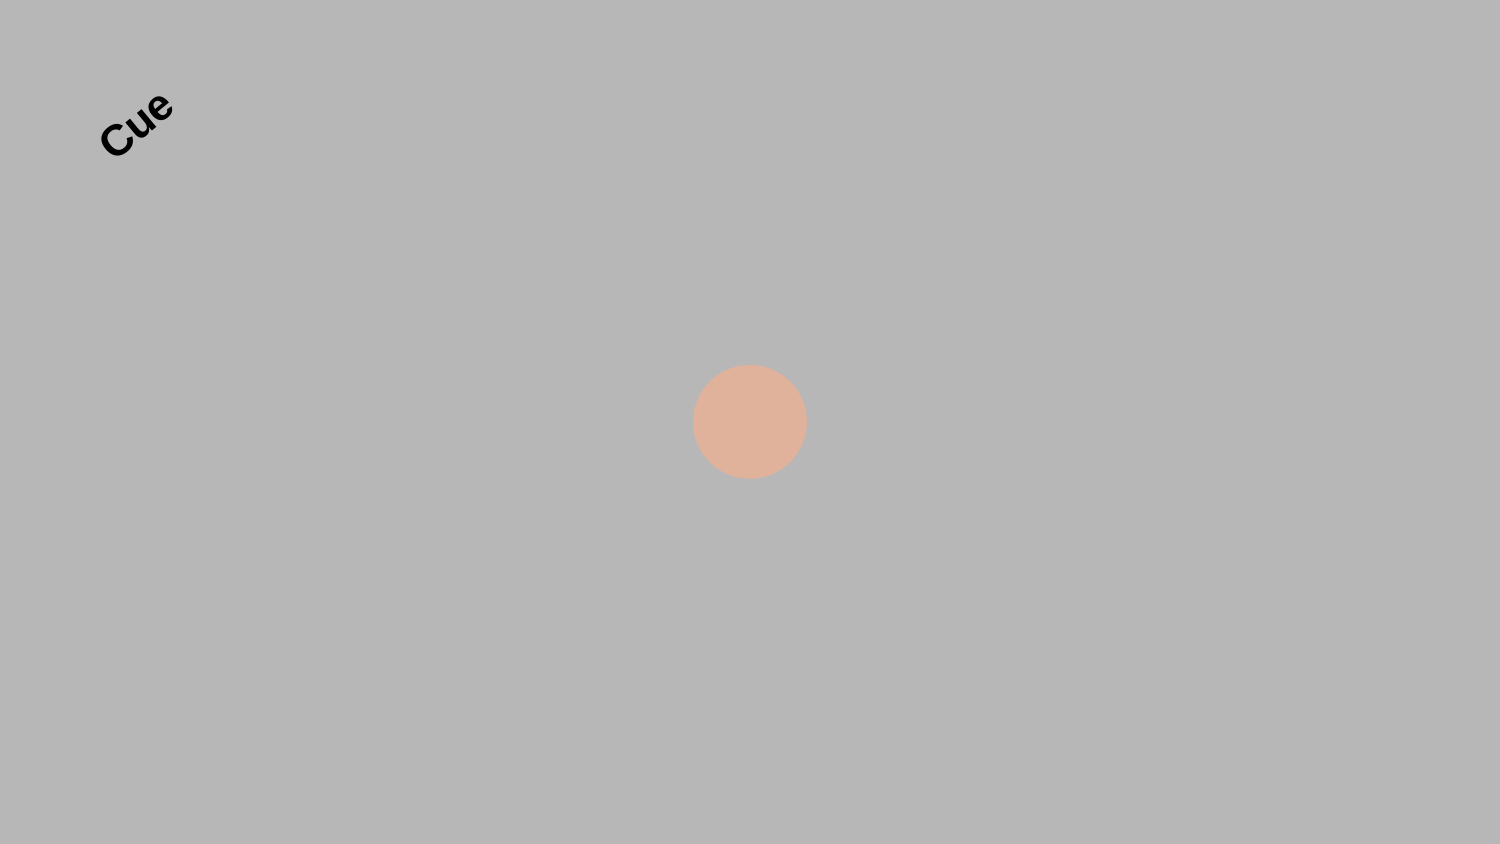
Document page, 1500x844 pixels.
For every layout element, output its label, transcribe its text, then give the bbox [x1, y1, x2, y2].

text_box Cue [0, 0, 306, 275]
text_box [693, 364, 807, 479]
